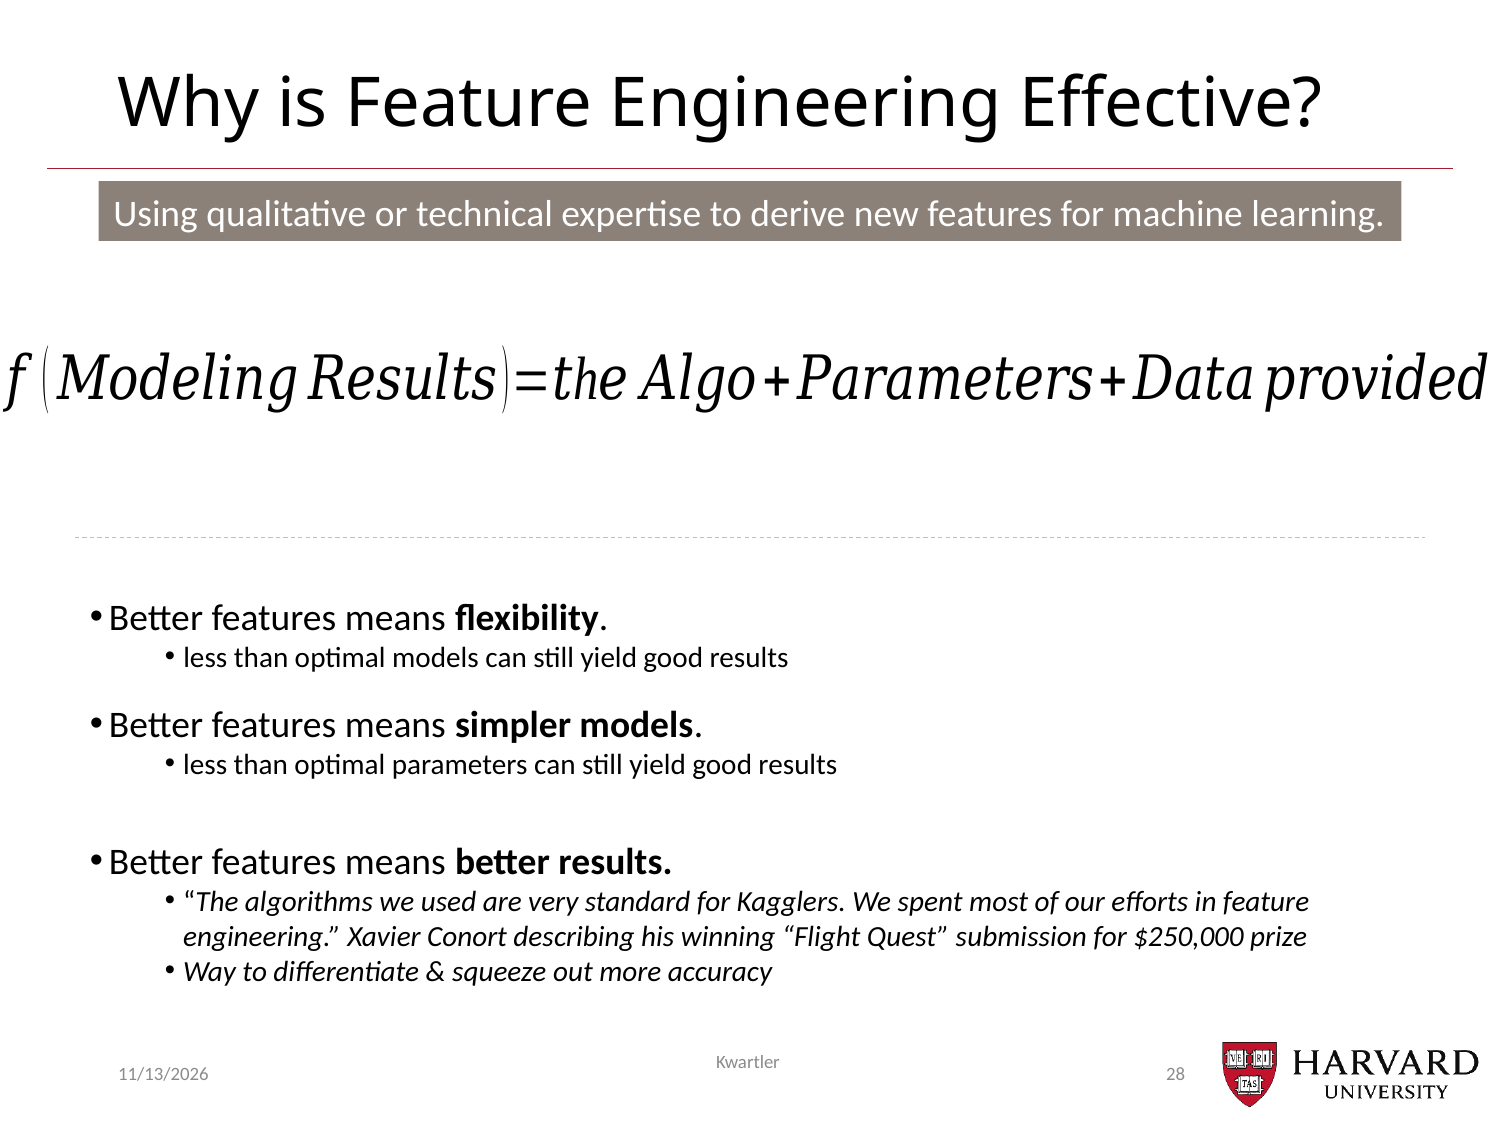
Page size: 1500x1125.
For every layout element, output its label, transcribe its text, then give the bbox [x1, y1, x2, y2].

picture [1200, 1024, 1500, 1125]
title Why is Feature Engineering Effective? [103, 59, 1397, 157]
text_box Better features means simpler models. less than optimal parameters can still yield good results [74, 692, 1429, 788]
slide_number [103, 1042, 441, 1103]
slide_number 28 [1059, 1042, 1200, 1103]
text_box Using qualitative or technical expertise to derive new features for machine learning. [98, 181, 1402, 241]
text_box Better features means better results. “The algorithms we used are very standard for Kagglers. We spent most of our efforts in feature engineering.” Xavier Conort describing his winning “Flight Quest” submission for $250,000 prize Way to differentiate & squeeze out more accuracy [74, 829, 1429, 995]
text_box Kwartler [496, 1042, 1004, 1103]
text_box Better features means flexibility. less than optimal models can still yield good results [75, 585, 1430, 681]
